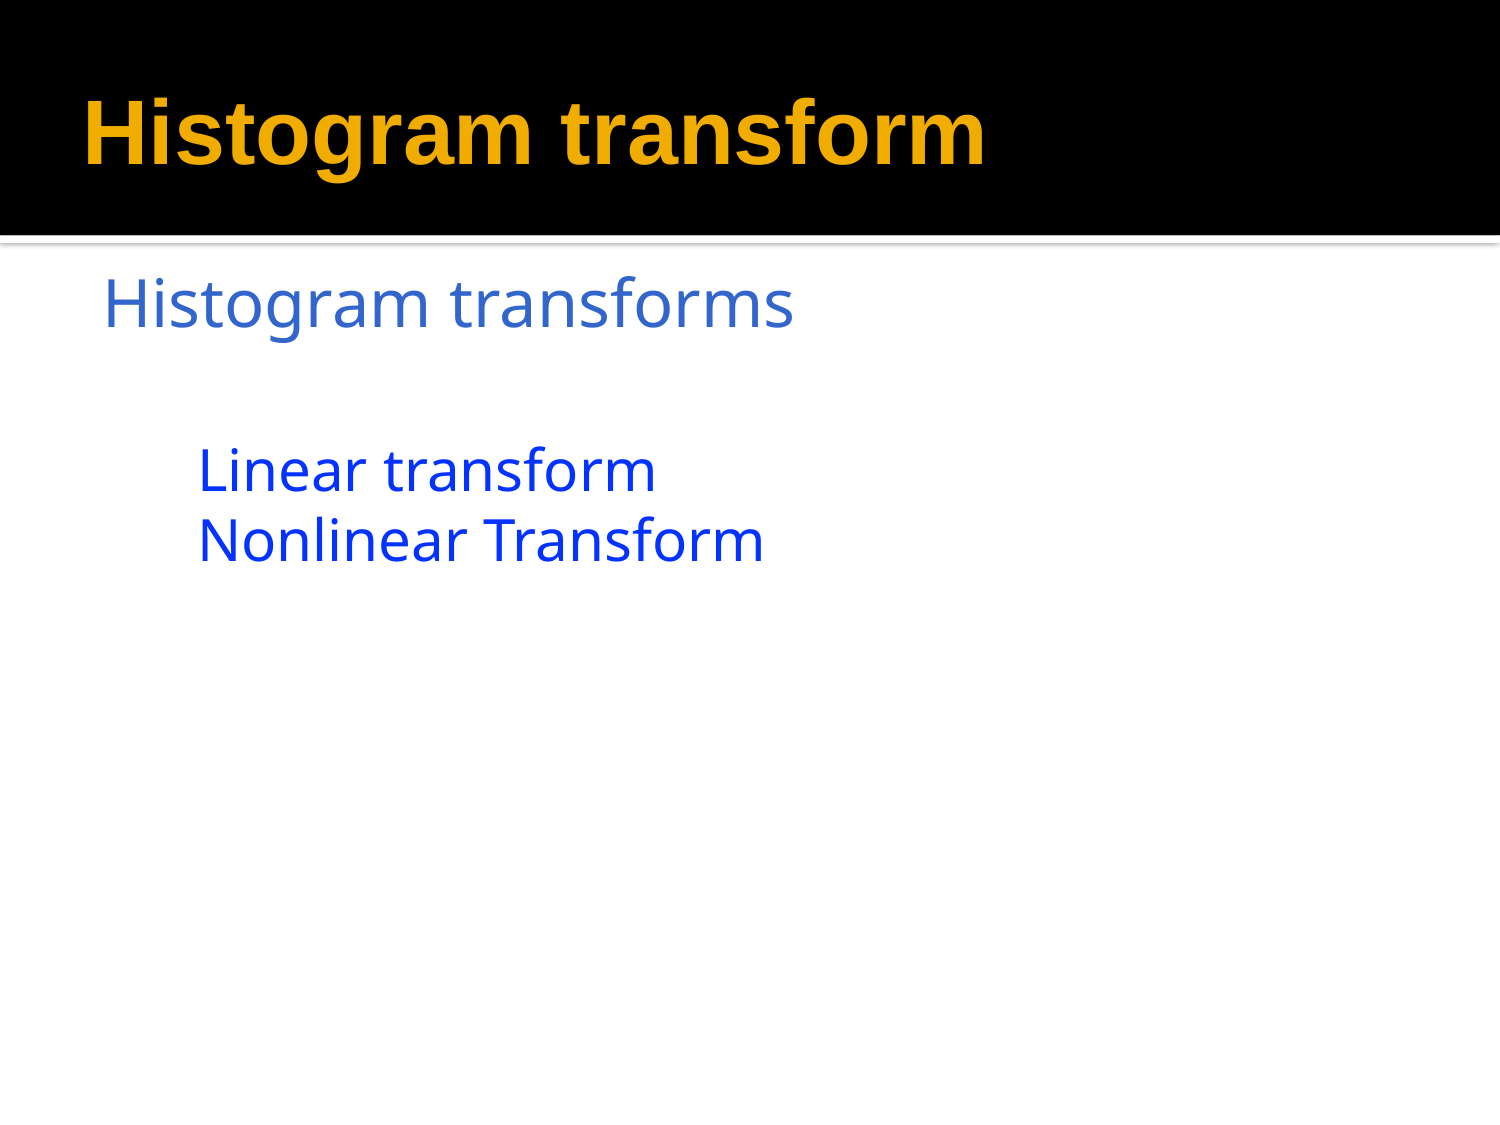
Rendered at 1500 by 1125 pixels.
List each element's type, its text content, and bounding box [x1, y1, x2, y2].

text_box Linear transform Nonlinear Transform [189, 426, 1265, 581]
title Histogram transform [74, 24, 1426, 232]
list Histogram transforms [74, 261, 1446, 361]
